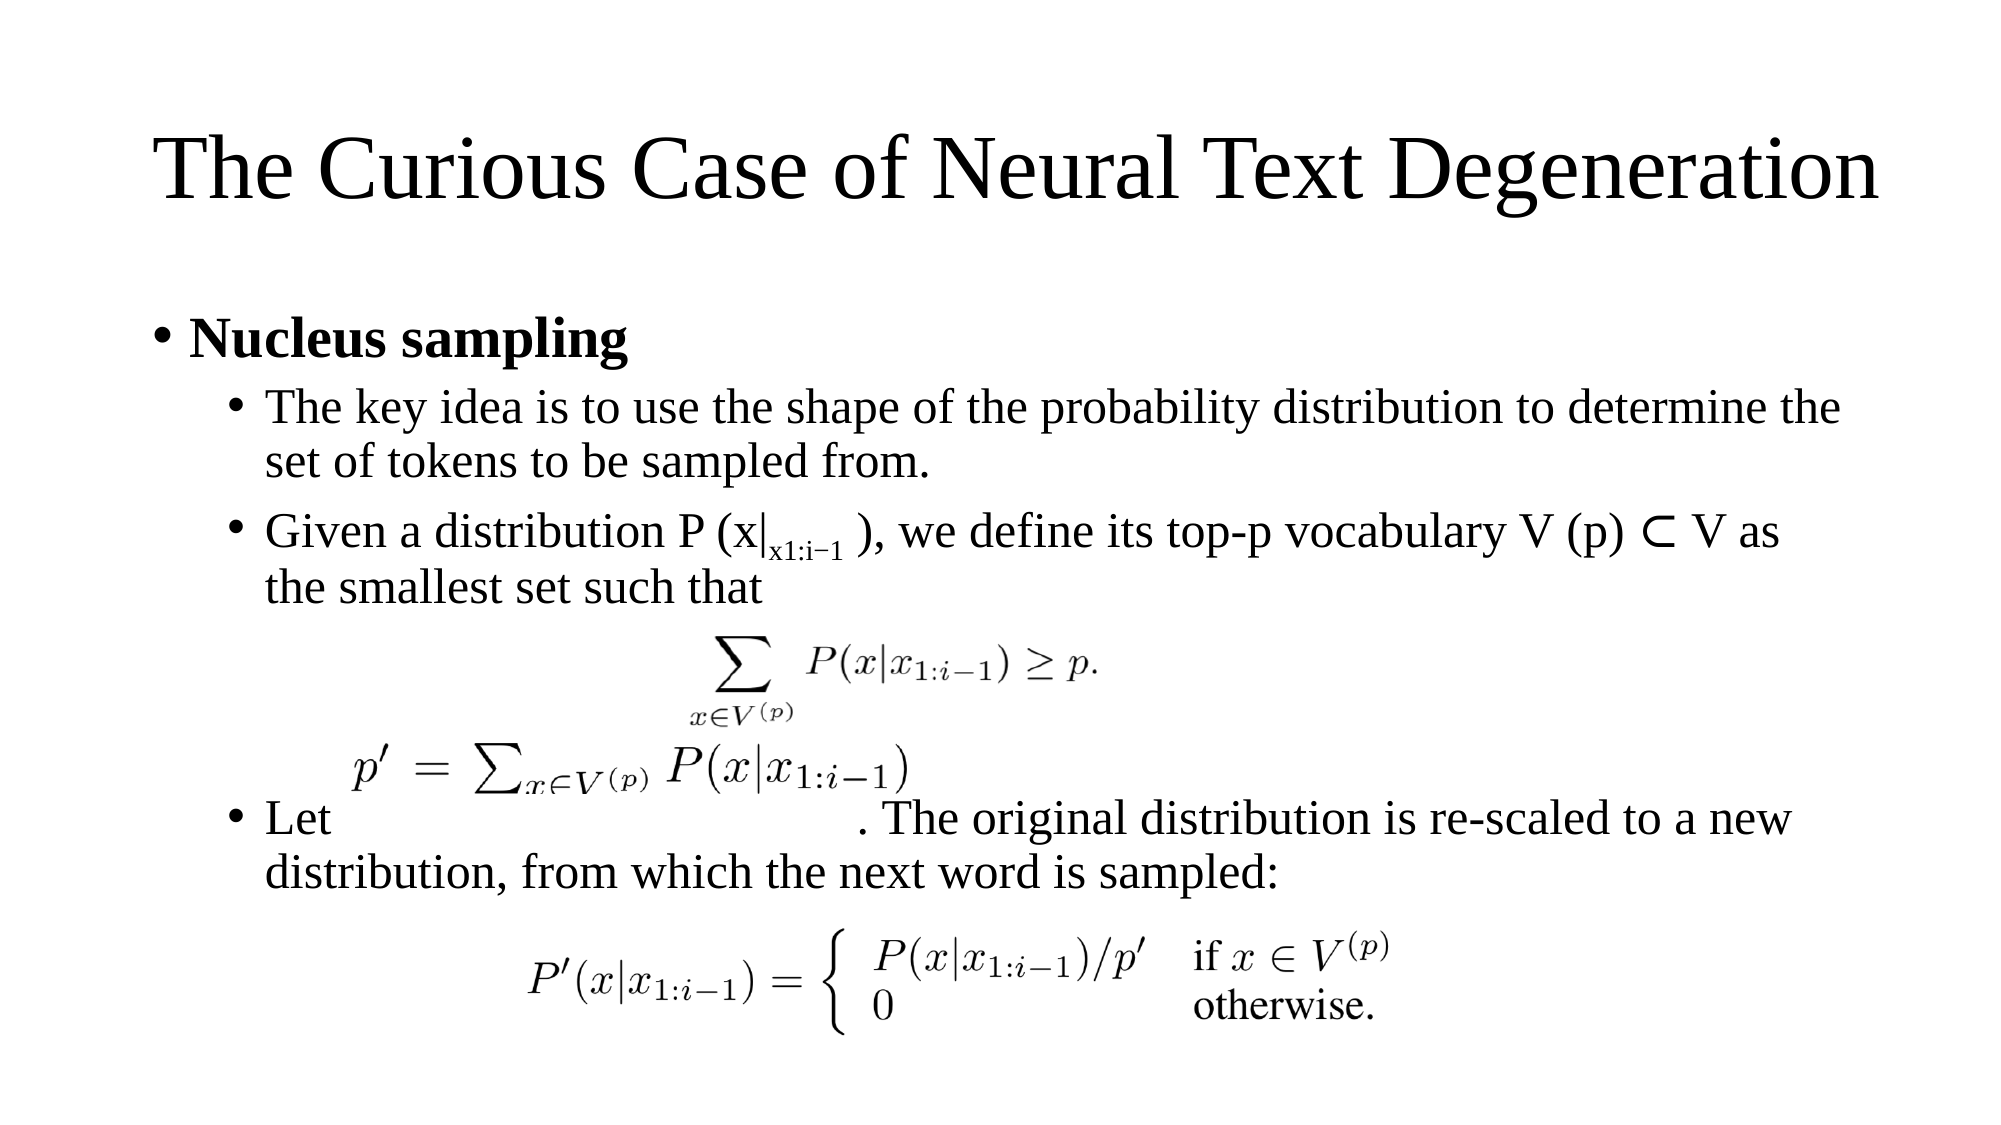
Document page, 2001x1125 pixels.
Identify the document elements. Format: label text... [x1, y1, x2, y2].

picture [516, 911, 1404, 1043]
title The Curious Case of Neural Text Degeneration [137, 59, 2000, 278]
list Nucleus sampling The key idea is to use the shape of the probability distribution to determine the set of tokens to be sampled from. Given a distribution P (x|x1:i−1 ), we define its top-p vocabulary V (p) ⊂ V as the smallest set such that Let . The original distribution is re-scaled to a new distribution, from which the next word is sampled: [137, 299, 1863, 1014]
picture [348, 609, 1138, 794]
